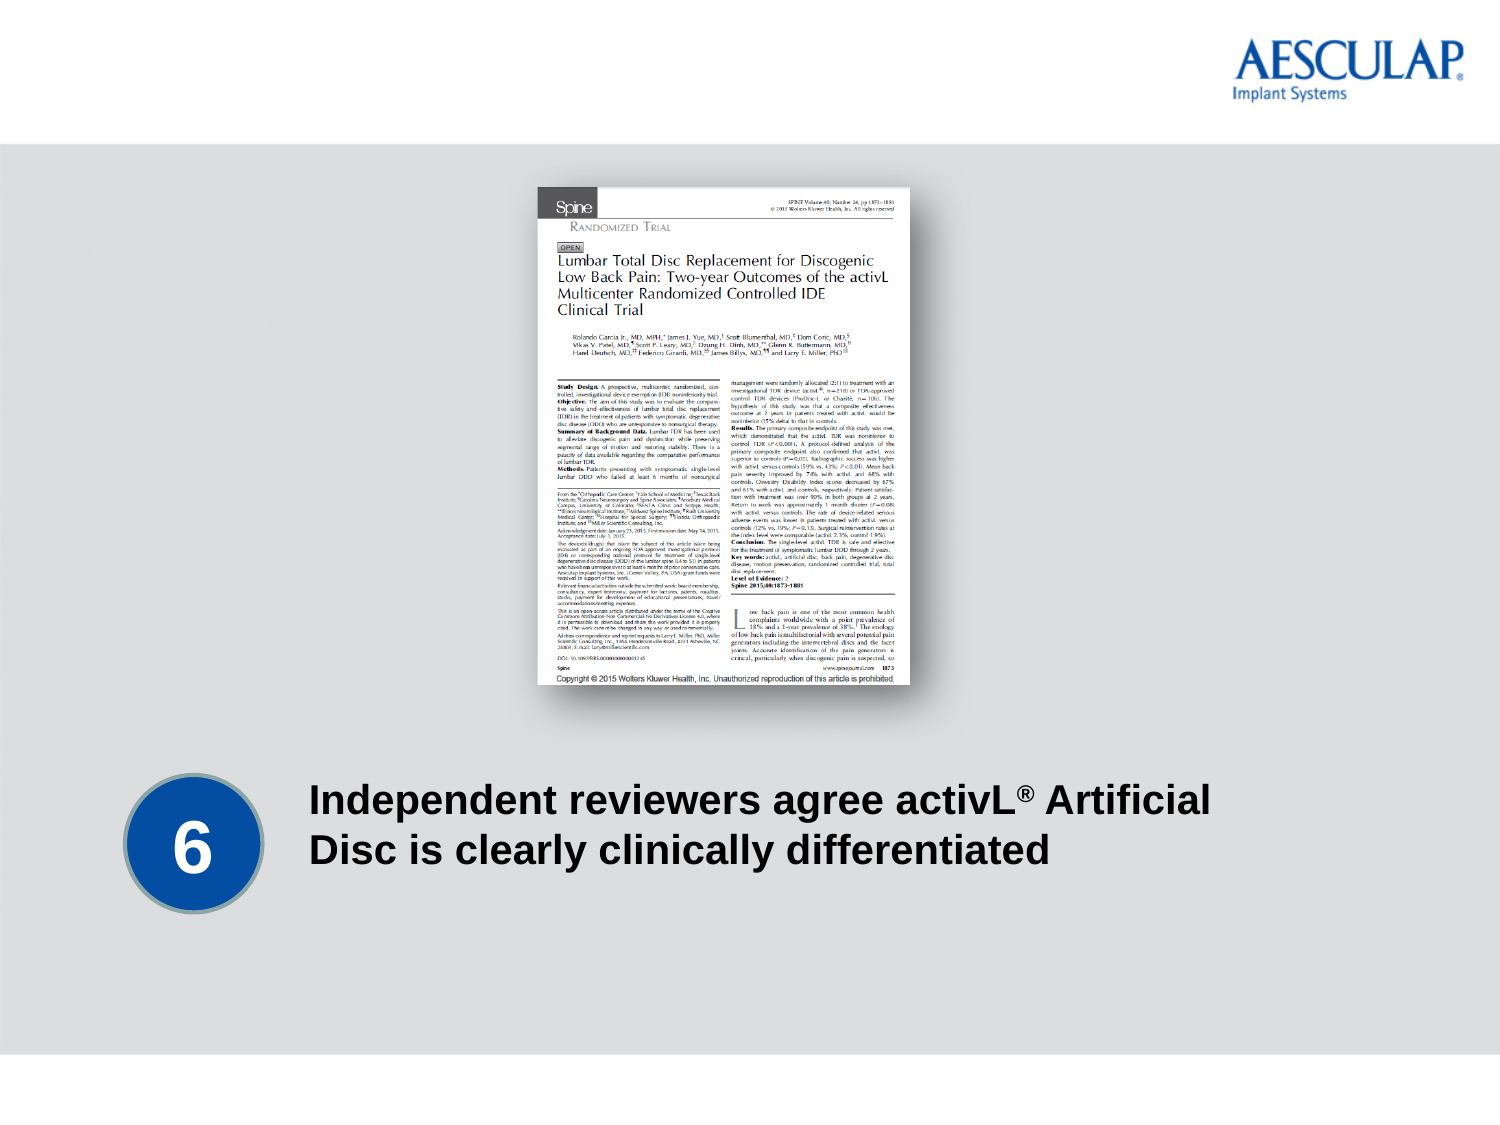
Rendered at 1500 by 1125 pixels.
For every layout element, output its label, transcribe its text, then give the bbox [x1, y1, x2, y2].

text_box 6 [122, 772, 265, 915]
picture [0, 0, 1500, 1125]
title Independent reviewers agree activL® Artificial Disc is clearly clinically differentiated [293, 737, 1276, 881]
